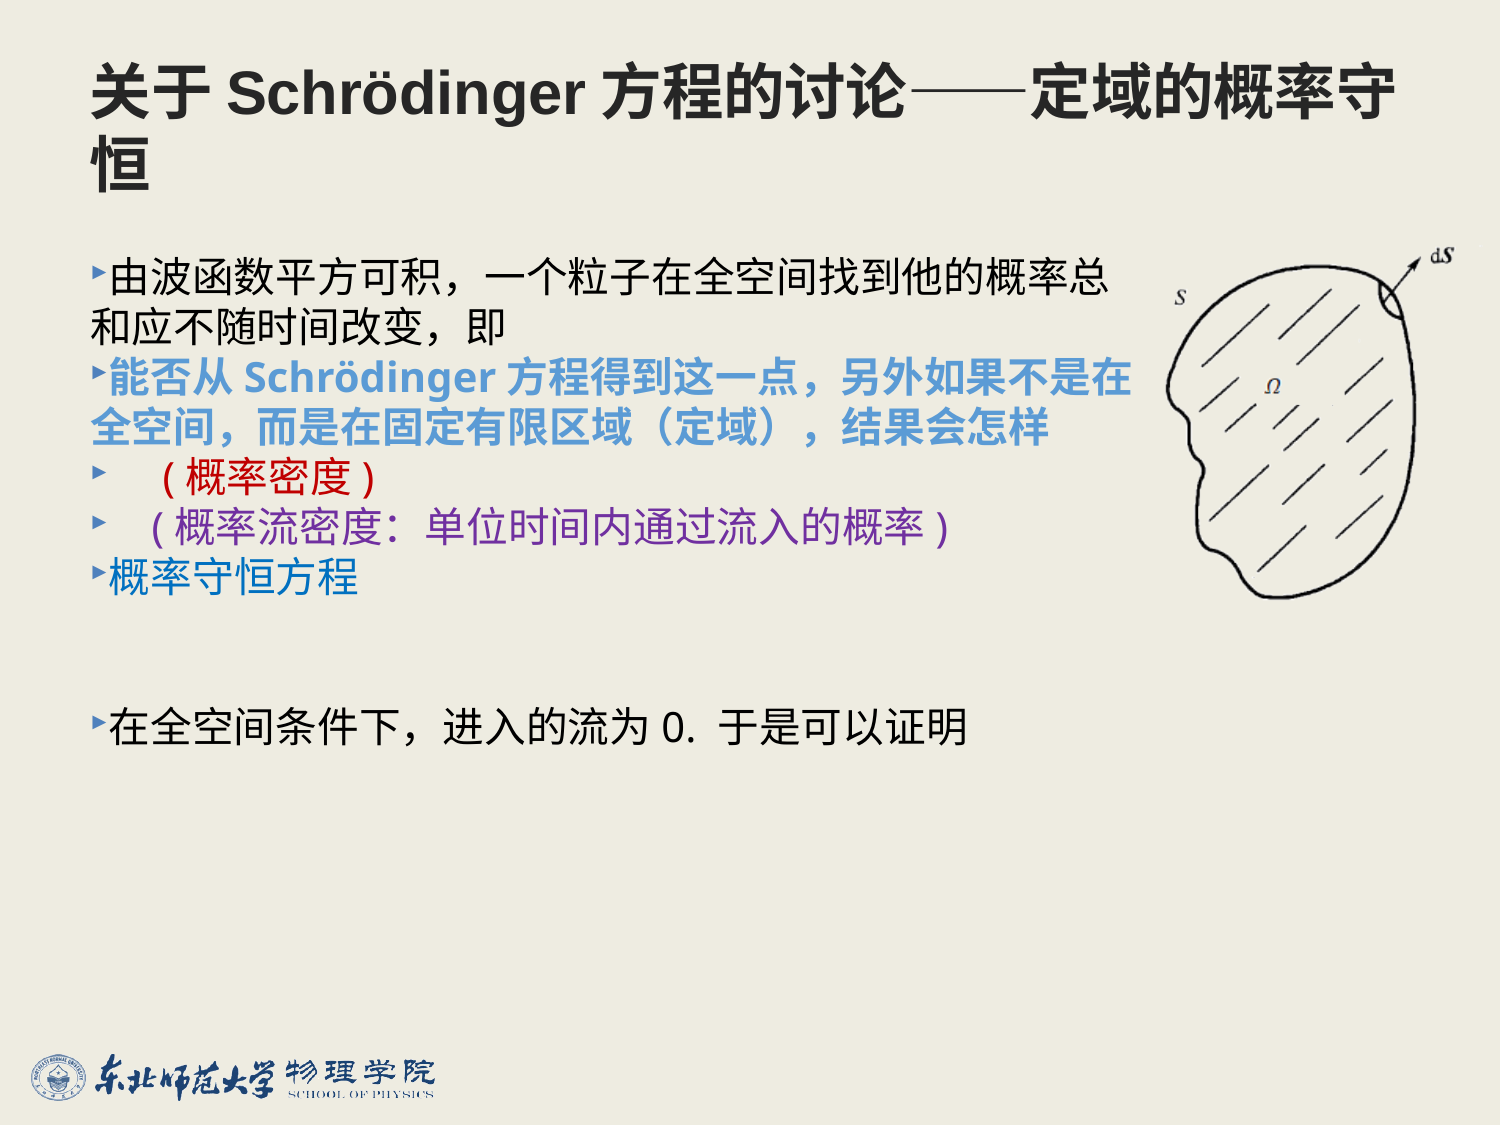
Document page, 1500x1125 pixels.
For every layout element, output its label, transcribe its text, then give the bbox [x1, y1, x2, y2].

picture [20, 1054, 440, 1101]
picture [1147, 207, 1489, 628]
title 关于Schrödinger方程的讨论——定域的概率守恒 [75, 45, 1425, 209]
